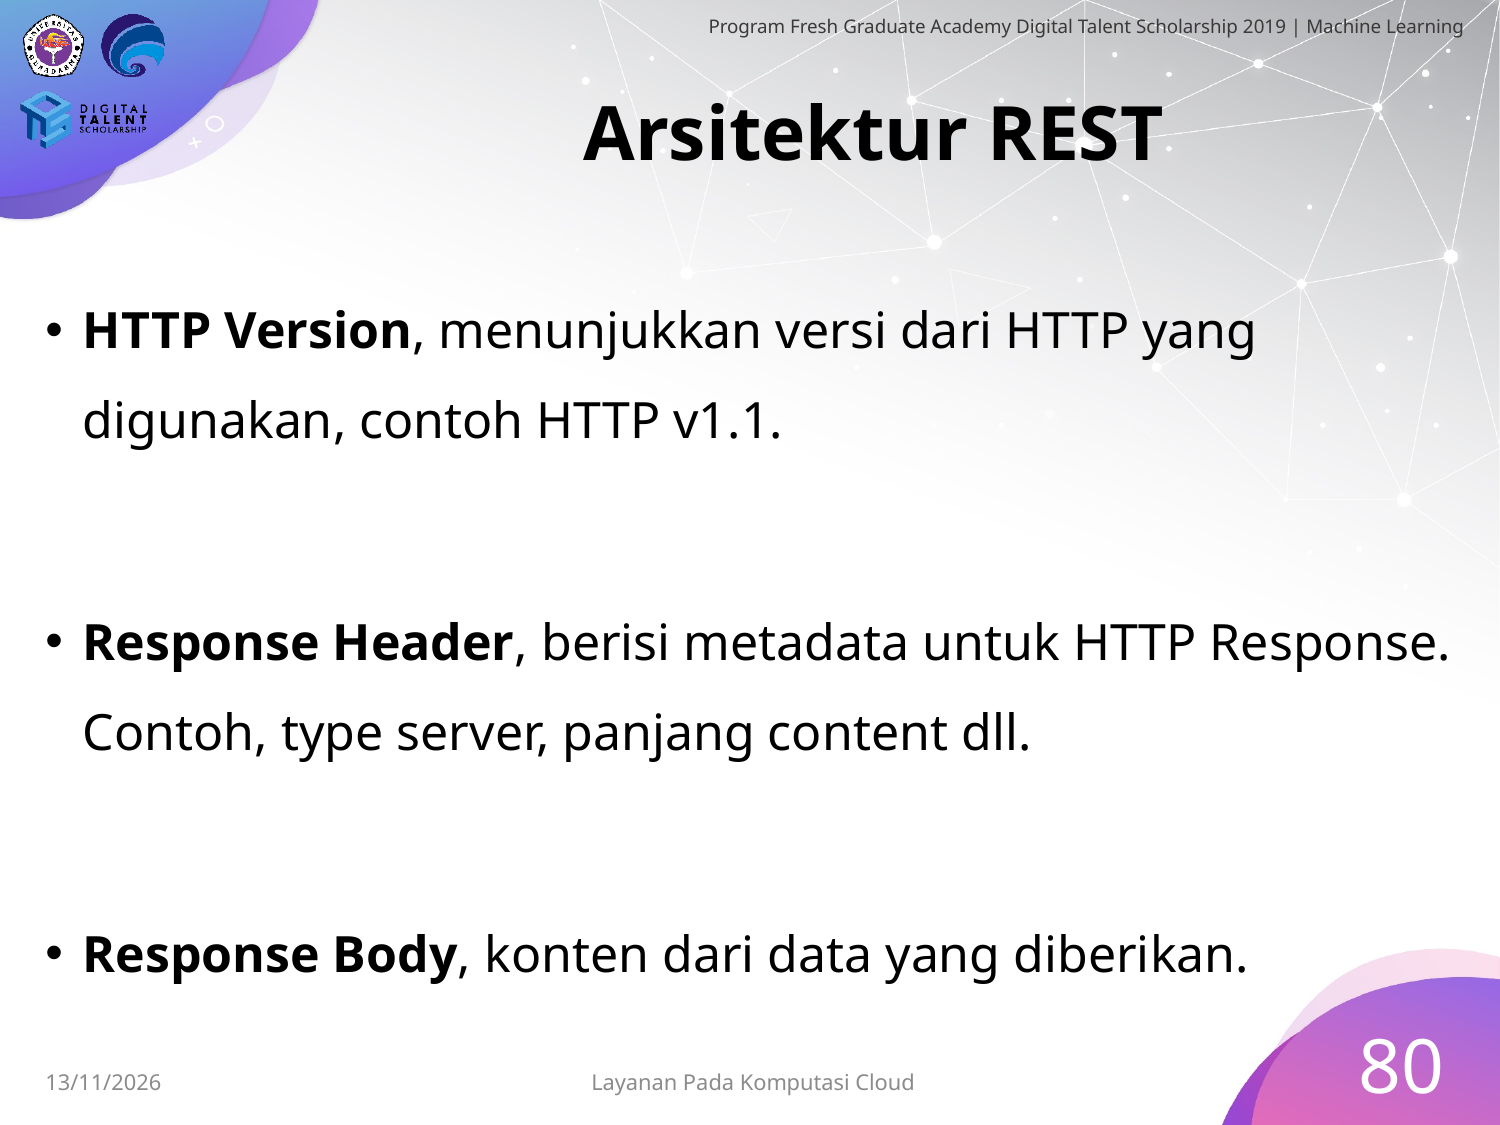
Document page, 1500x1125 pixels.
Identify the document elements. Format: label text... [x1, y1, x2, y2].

slide_number 80 [1327, 1025, 1477, 1115]
picture [0, 0, 1500, 1125]
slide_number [30, 1053, 272, 1114]
footer Layanan Pada Komputasi Cloud [386, 1053, 1121, 1114]
list HTTP Version, menunjukkan versi dari HTTP yang digunakan, contoh HTTP v1.1. Response Header, berisi metadata untuk HTTP Response. Contoh, type server, panjang content dll. Response Body, konten dari data yang diberikan. [30, 238, 1477, 1014]
title Arsitektur REST [271, 66, 1477, 207]
